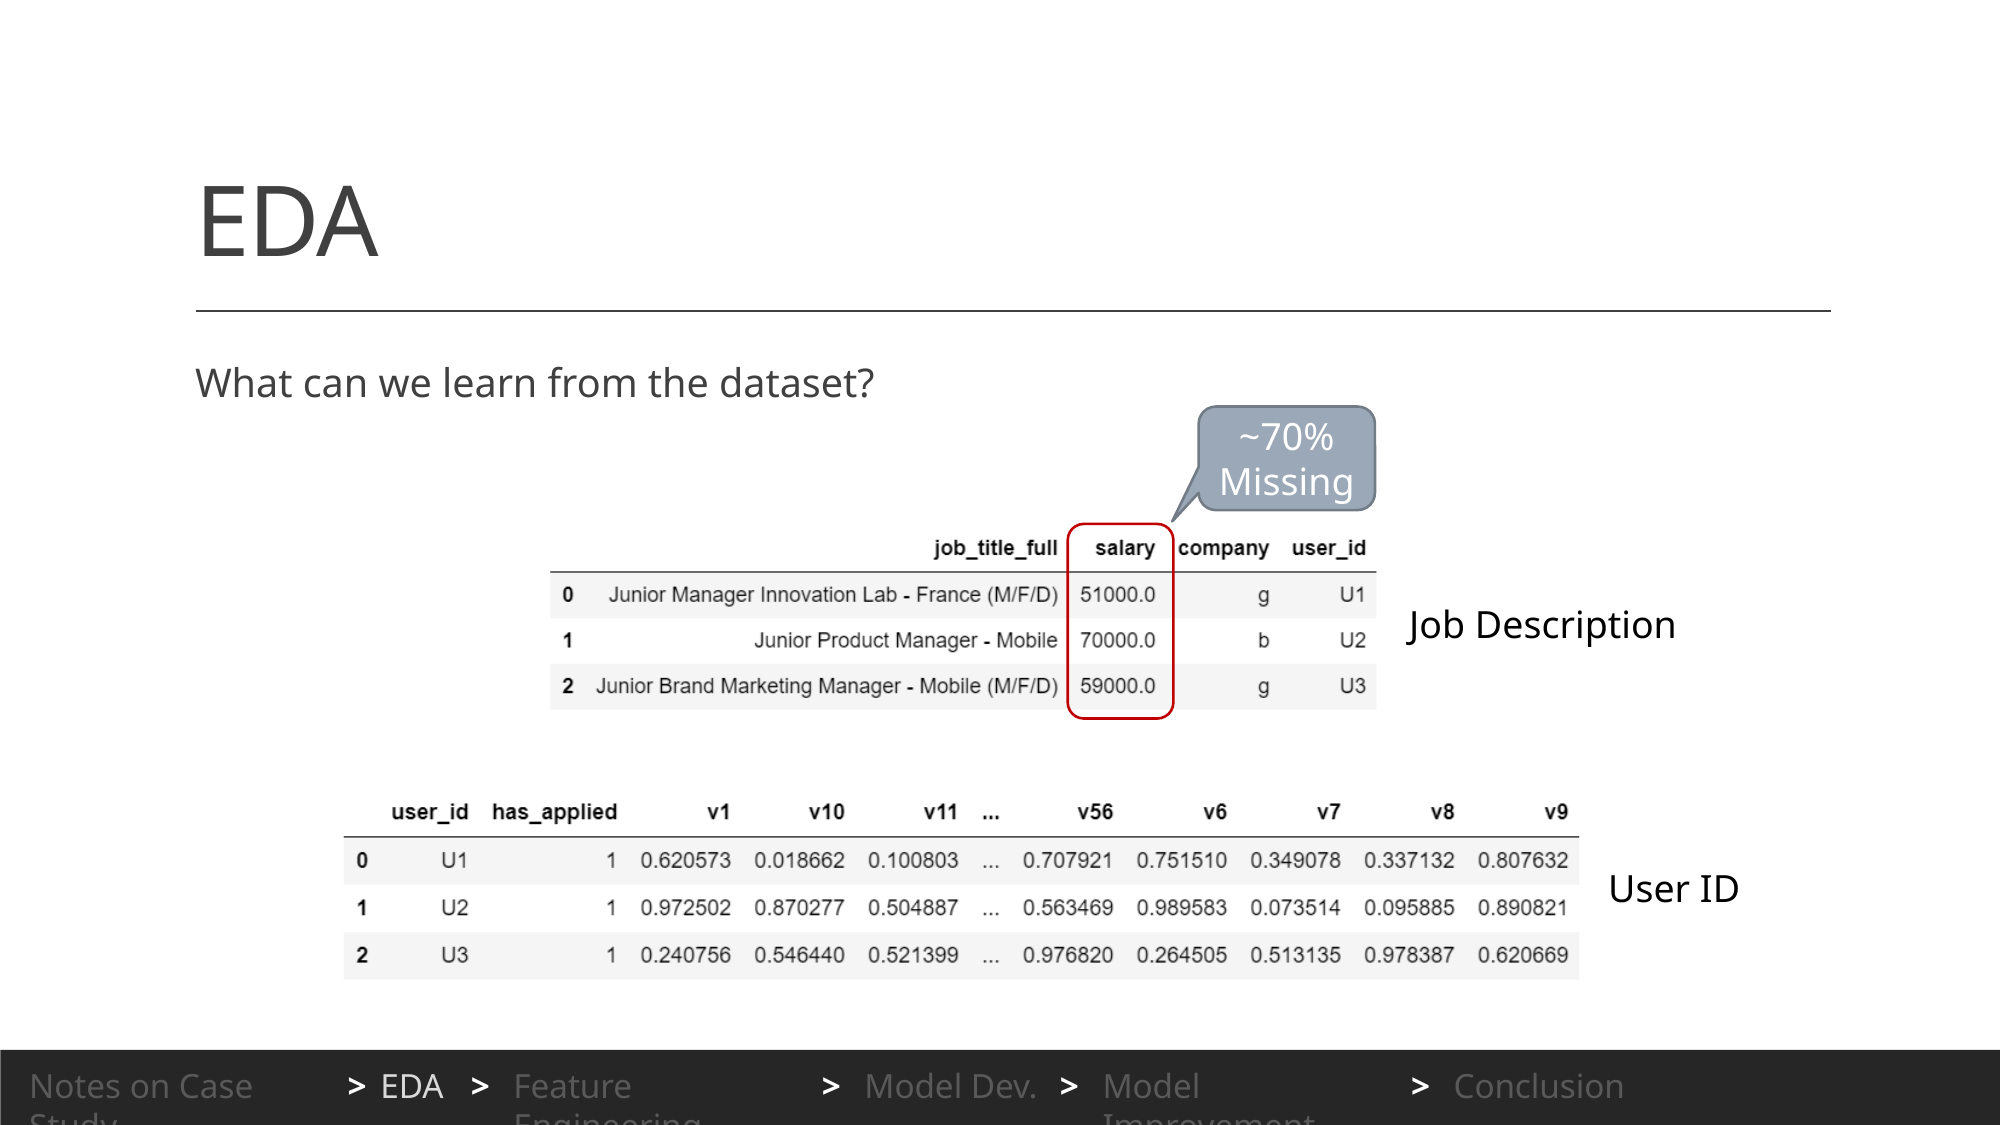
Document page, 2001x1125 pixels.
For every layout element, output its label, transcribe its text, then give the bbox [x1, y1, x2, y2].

text_box EDA [378, 1057, 456, 1113]
text_box ~70% Missing [1171, 405, 1377, 523]
text_box Job Description [1394, 593, 1692, 654]
text_box Conclusion [1442, 1057, 1648, 1113]
picture [540, 527, 1387, 719]
text_box Model Improvement [1087, 1057, 1419, 1125]
list What can we learn from the dataset? [180, 345, 1830, 963]
text_box > [807, 1057, 853, 1113]
picture [332, 789, 1595, 988]
text_box Feature Engineering [498, 1057, 830, 1125]
text_box User ID [1602, 857, 1756, 918]
text_box > [1396, 1057, 1442, 1113]
text_box > [333, 1057, 378, 1113]
text_box > [456, 1057, 501, 1113]
text_box Model Dev. [853, 1057, 1045, 1113]
title EDA [180, 47, 1830, 285]
text_box Notes on Case Study [14, 1057, 346, 1125]
text_box > [1045, 1057, 1091, 1113]
